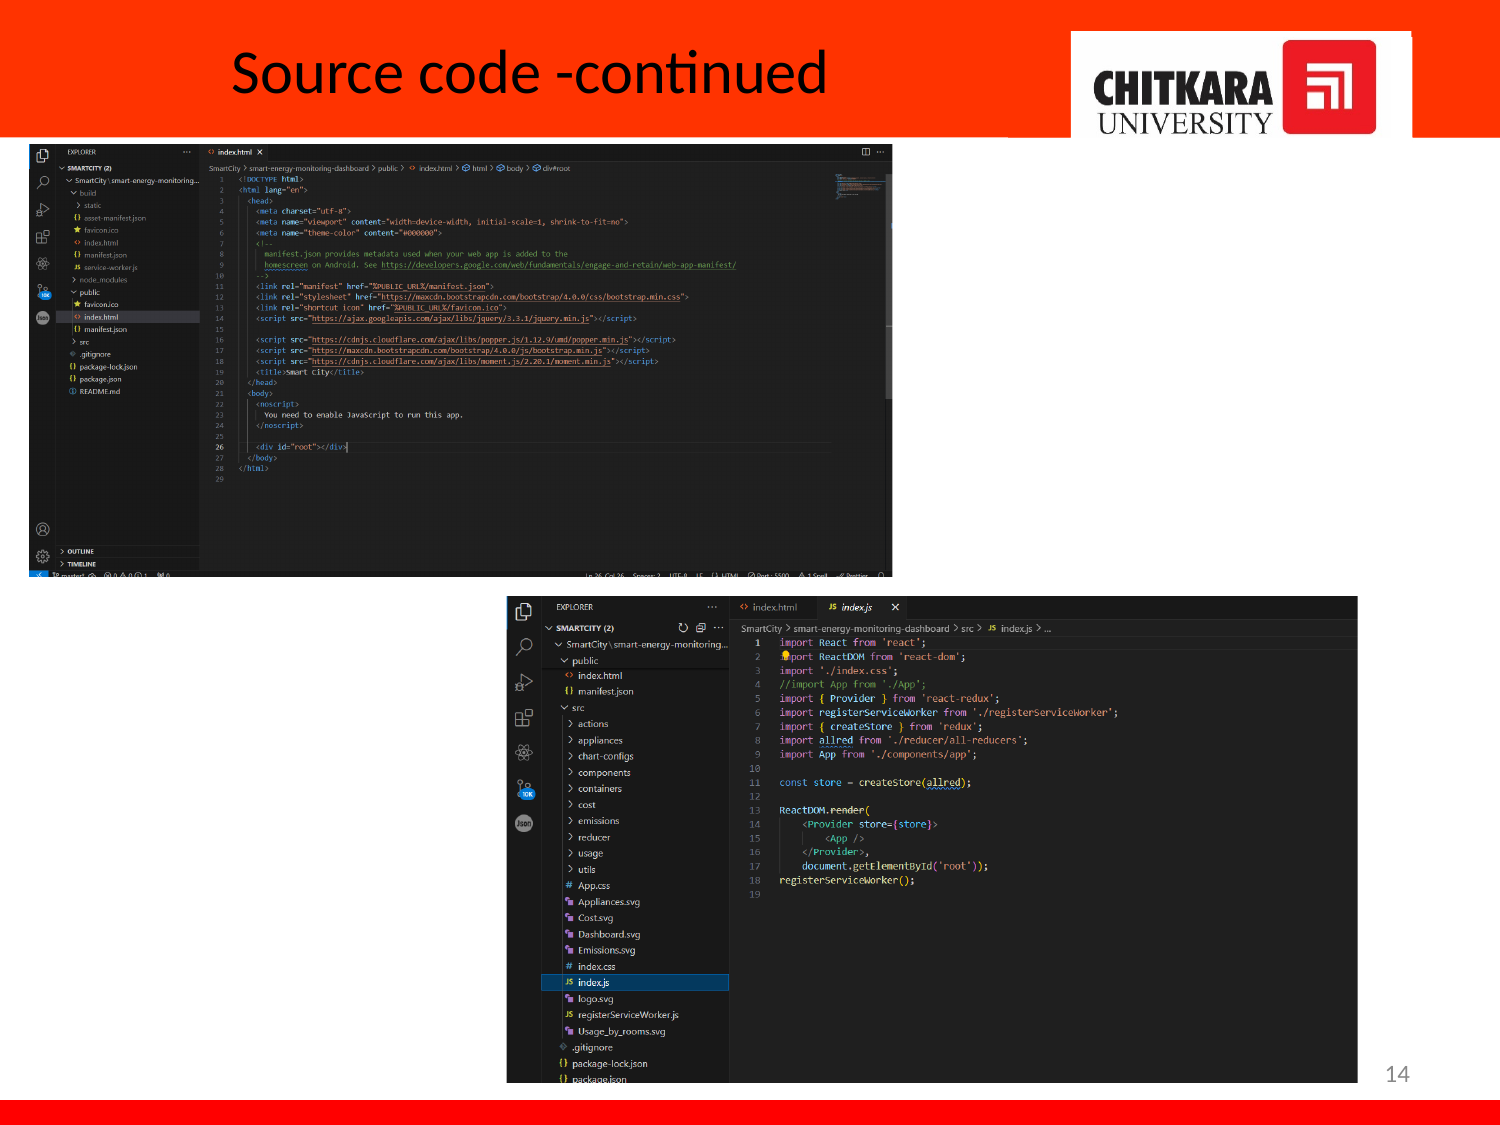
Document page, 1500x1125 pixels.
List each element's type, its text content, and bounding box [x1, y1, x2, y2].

slide_number 14 [1074, 1042, 1425, 1103]
picture [28, 144, 893, 577]
title Source code -continued [0, 0, 1063, 138]
picture [1074, 37, 1391, 138]
picture [506, 595, 1358, 1083]
